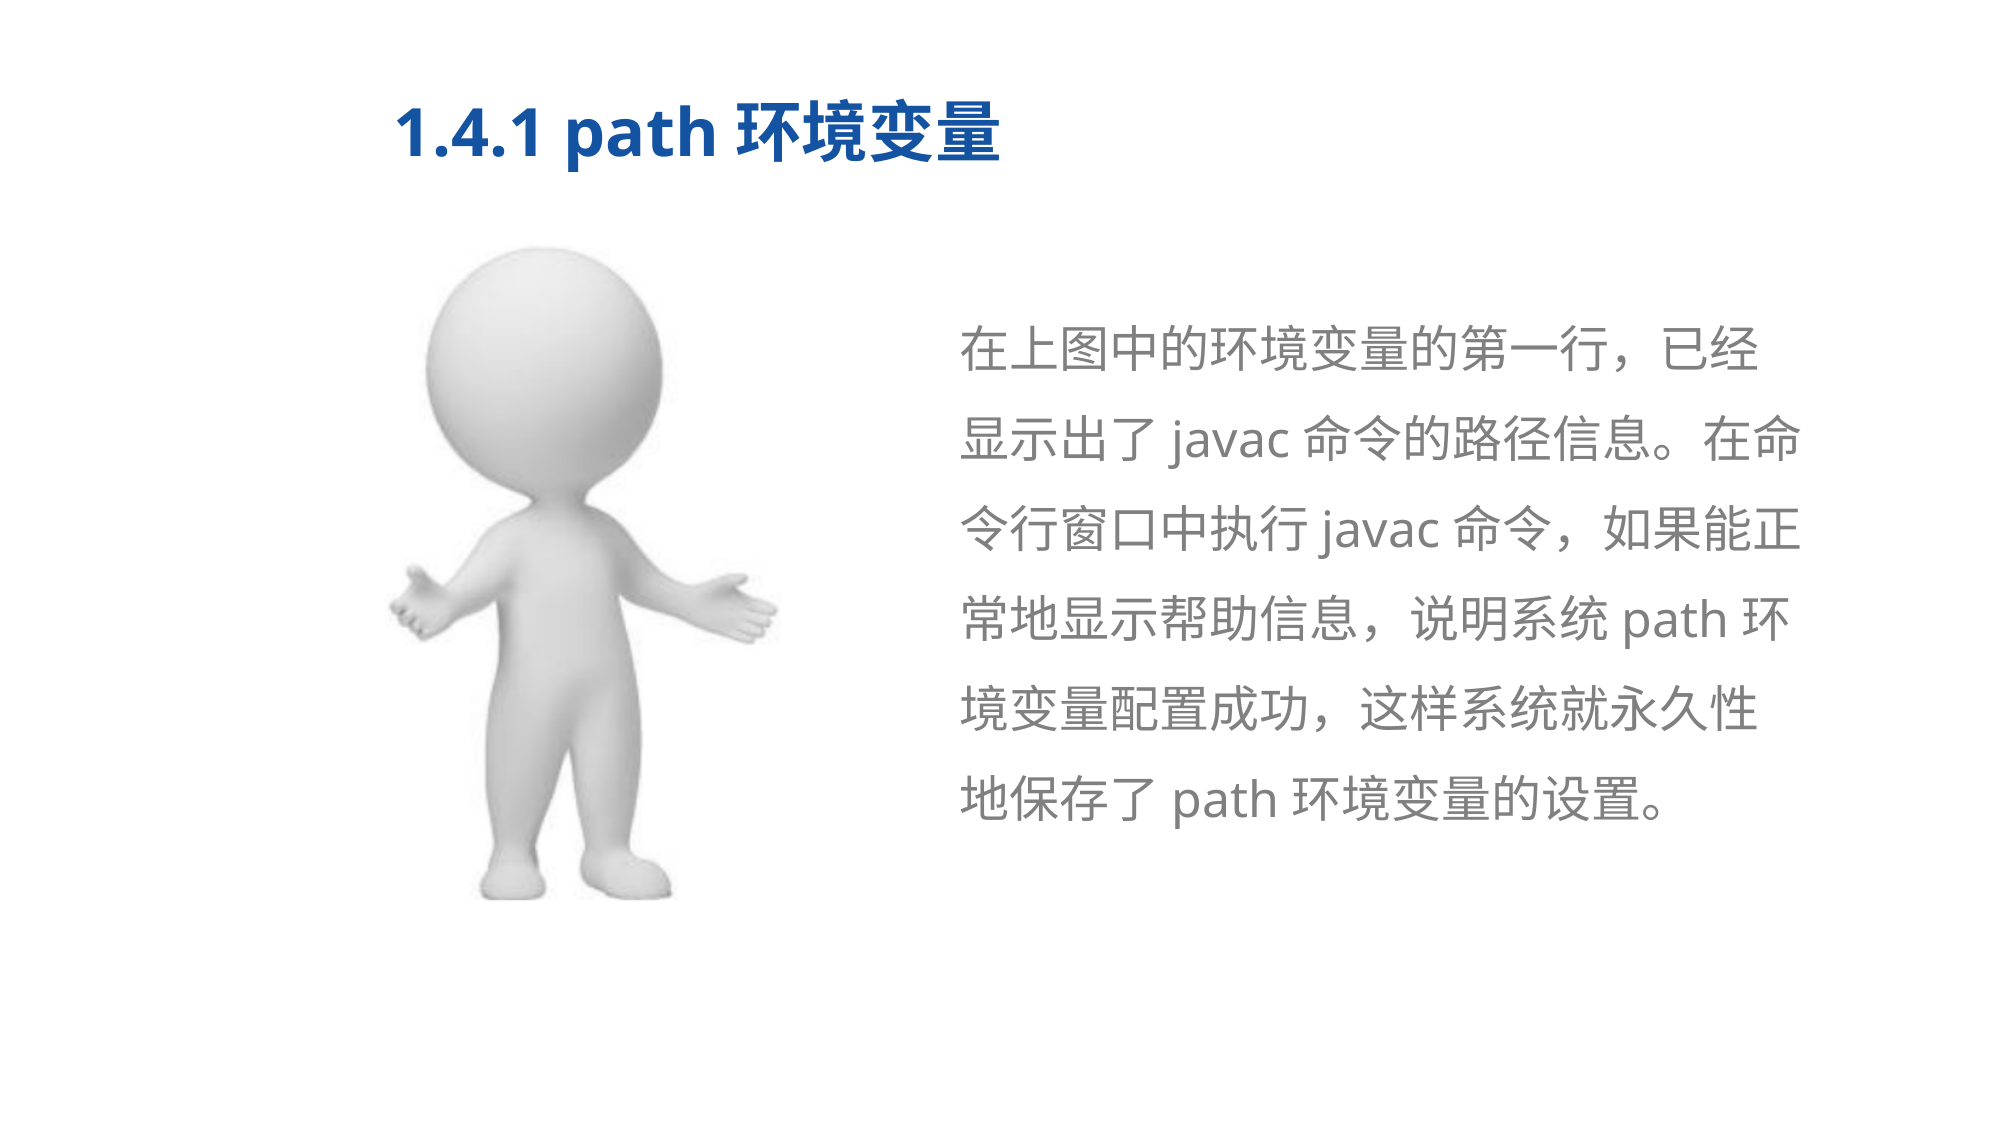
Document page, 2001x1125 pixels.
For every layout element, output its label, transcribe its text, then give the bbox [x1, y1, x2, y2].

text_box 在上图中的环境变量的第一行，已经显示出了javac命令的路径信息。在命令行窗口中执行javac命令，如果能正常地显示帮助信息，说明系统path环境变量配置成功，这样系统就永久性地保存了path环境变量的设置。 [945, 279, 1824, 860]
text_box 1.4.1 path环境变量 [379, 82, 1139, 177]
picture [357, 243, 814, 927]
